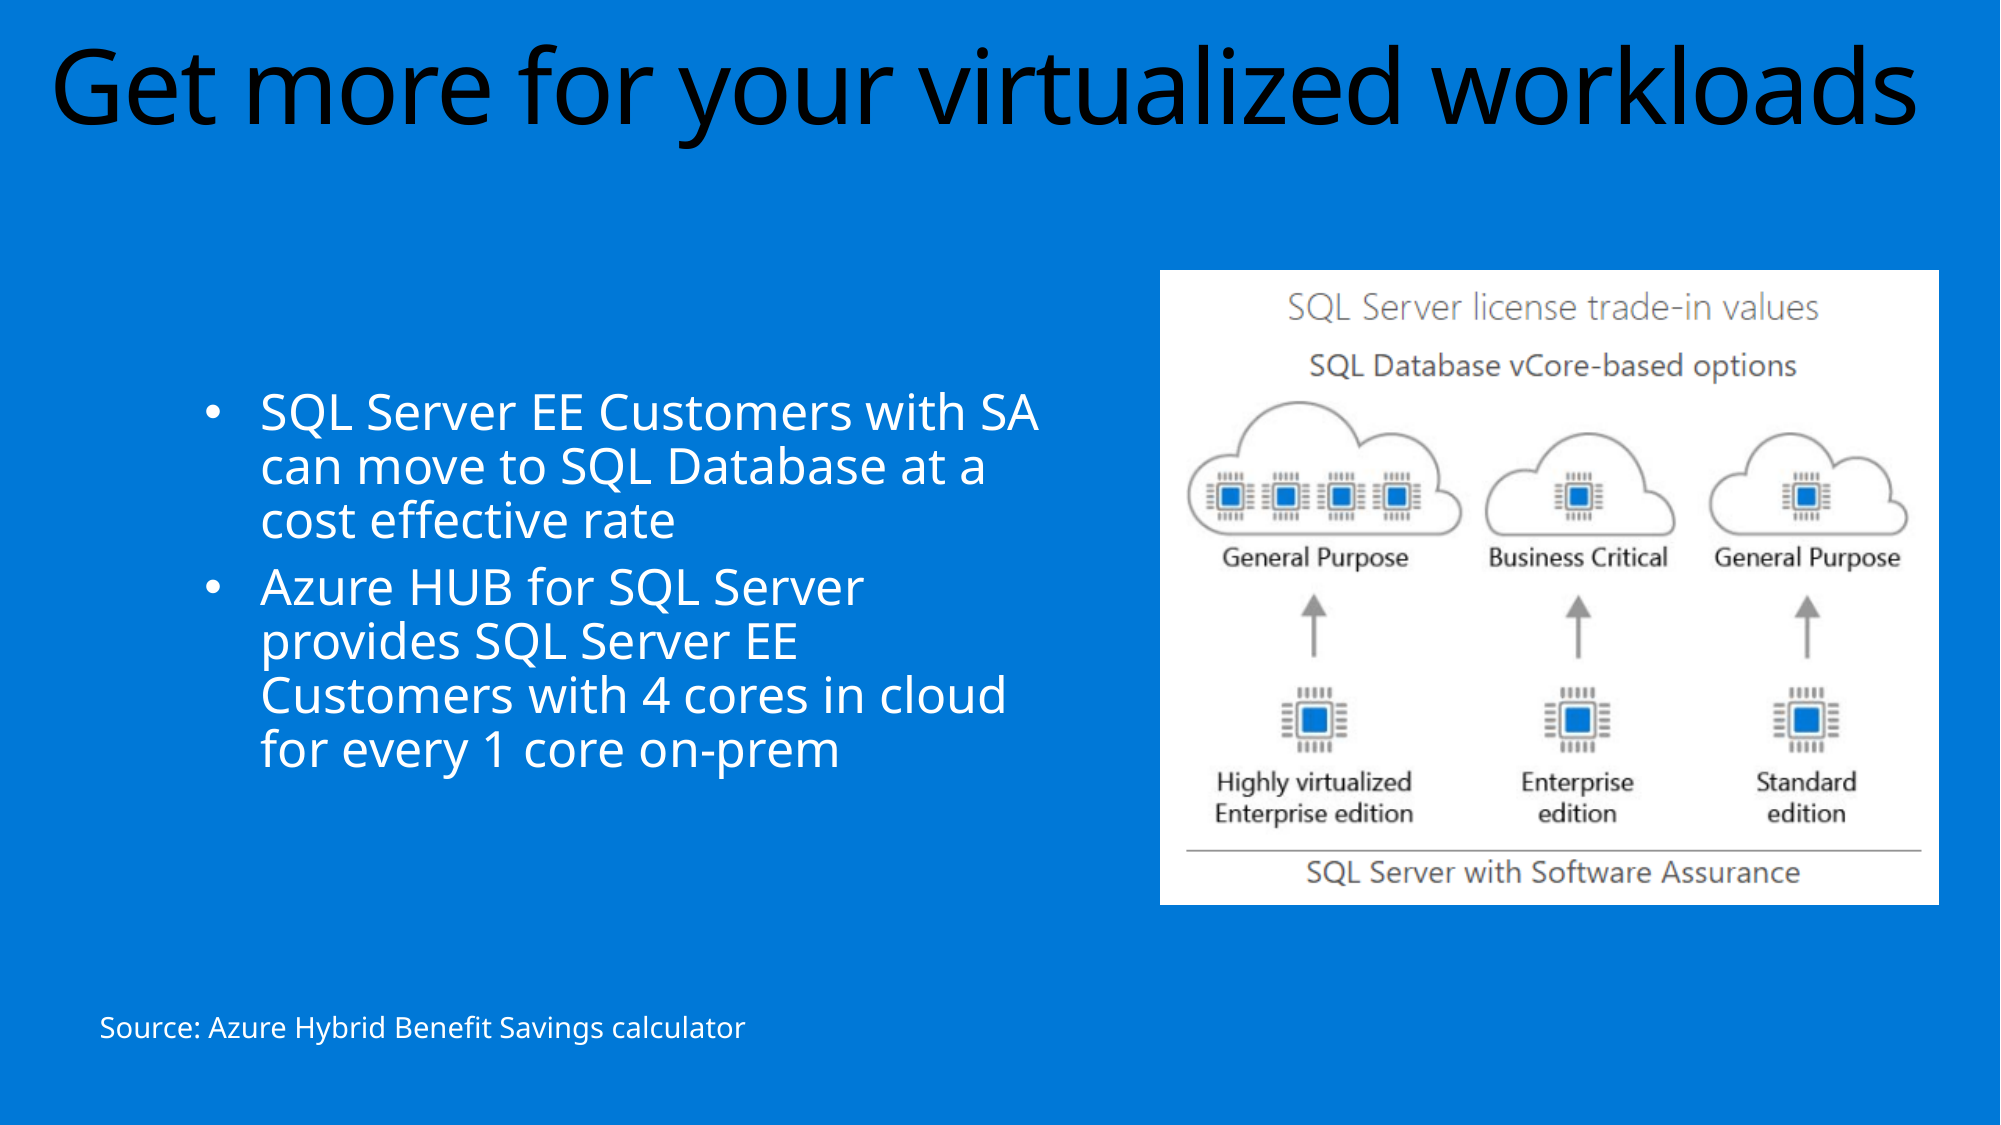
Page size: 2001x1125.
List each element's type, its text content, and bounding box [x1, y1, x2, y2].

picture [1160, 269, 1939, 905]
text_box Source: Azure Hybrid Benefit Savings calculator [69, 997, 777, 1061]
title Get more for your virtualized workloads [25, 19, 2000, 164]
text_box SQL Server EE Customers with SA can move to SQL Database at a cost effective rate Azure HUB for SQL Server provides SQL Server EE Customers with 4 cores in cloud for every 1 core on-prem [174, 363, 1083, 802]
